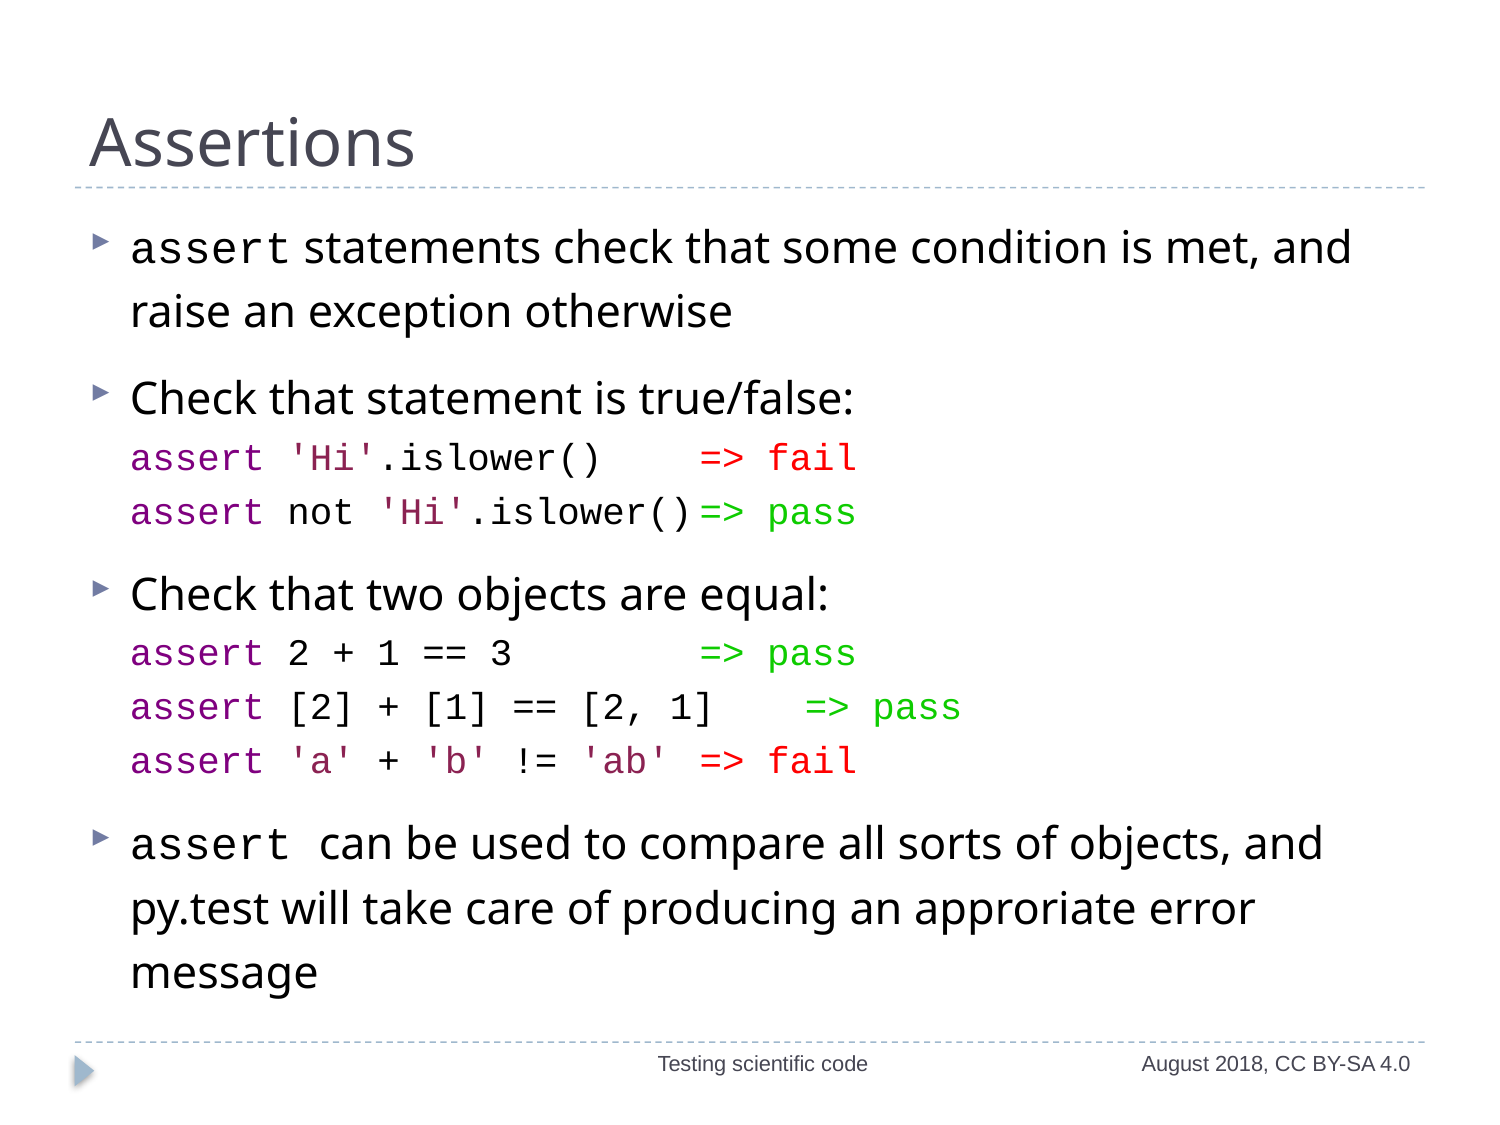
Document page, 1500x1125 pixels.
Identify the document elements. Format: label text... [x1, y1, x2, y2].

footer Testing scientific code [475, 1042, 1051, 1103]
title Assertions [75, 24, 1425, 188]
list assert statements check that some condition is met, and raise an exception otherwise Check that statement is true/false: assert 'Hi'.islower() => fail assert not 'Hi'.islower() => pass Check that two objects are equal: assert 2 + 1 == 3 => pass assert [2] + [1] == [2, 1] => pass assert 'a' + 'b' != 'ab' => fail assert can be used to compare all sorts of objects, and py.test will take care of producing an approriate error message [75, 200, 1425, 1010]
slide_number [1051, 1042, 1426, 1103]
